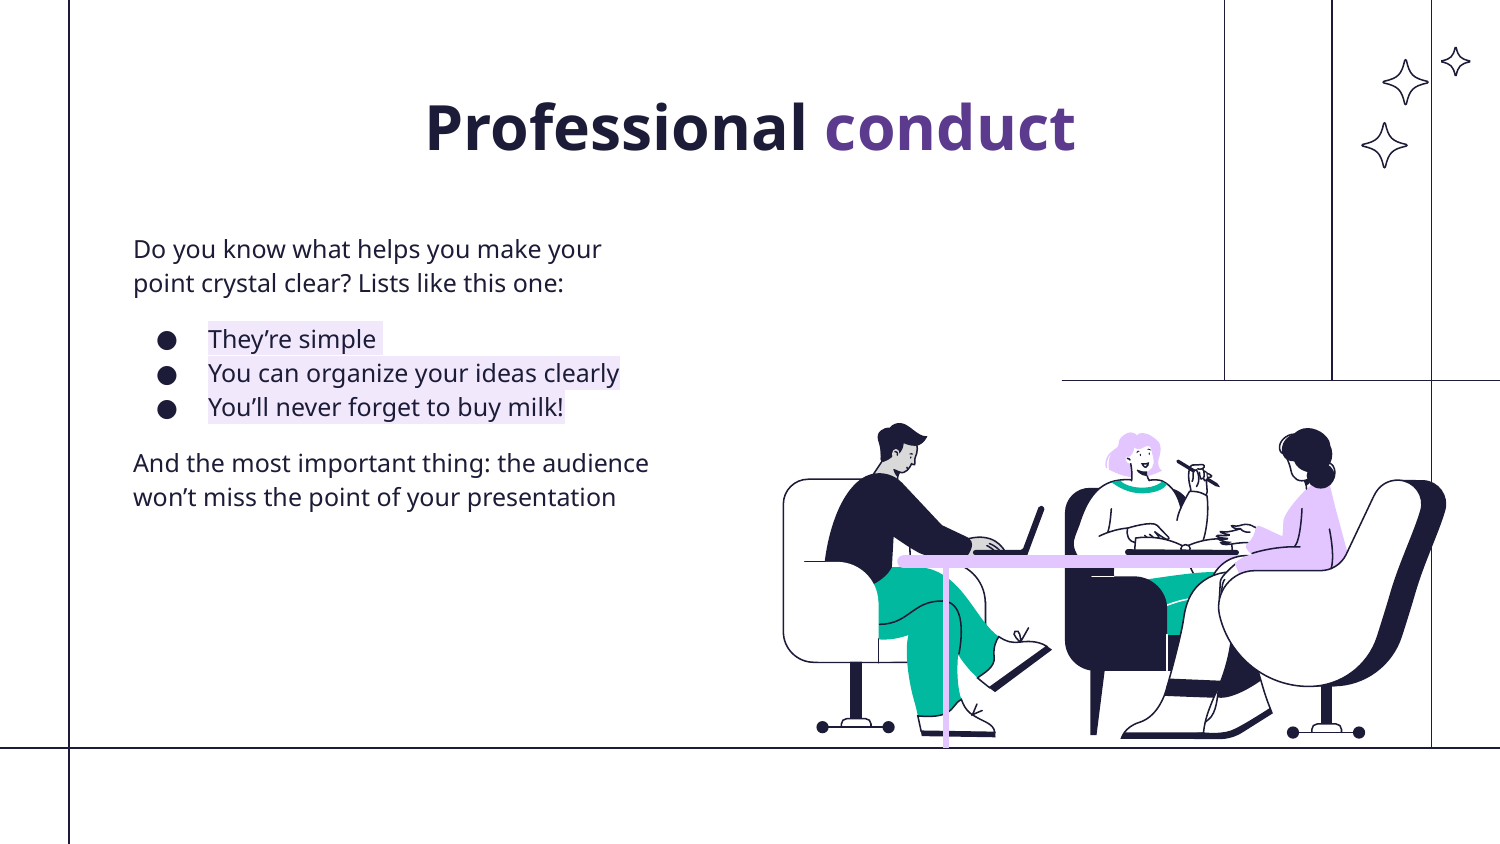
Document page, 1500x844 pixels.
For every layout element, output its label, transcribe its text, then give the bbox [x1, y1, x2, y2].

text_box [783, 422, 1450, 749]
title Professional conduct [118, 72, 1383, 167]
subtitle Do you know what helps you make your point crystal clear? Lists like this one: They’re simple You can organize your ideas clearly You’ll never forget to buy milk! And the most important thing: the audience won’t miss the point of your presentation [118, 213, 668, 441]
